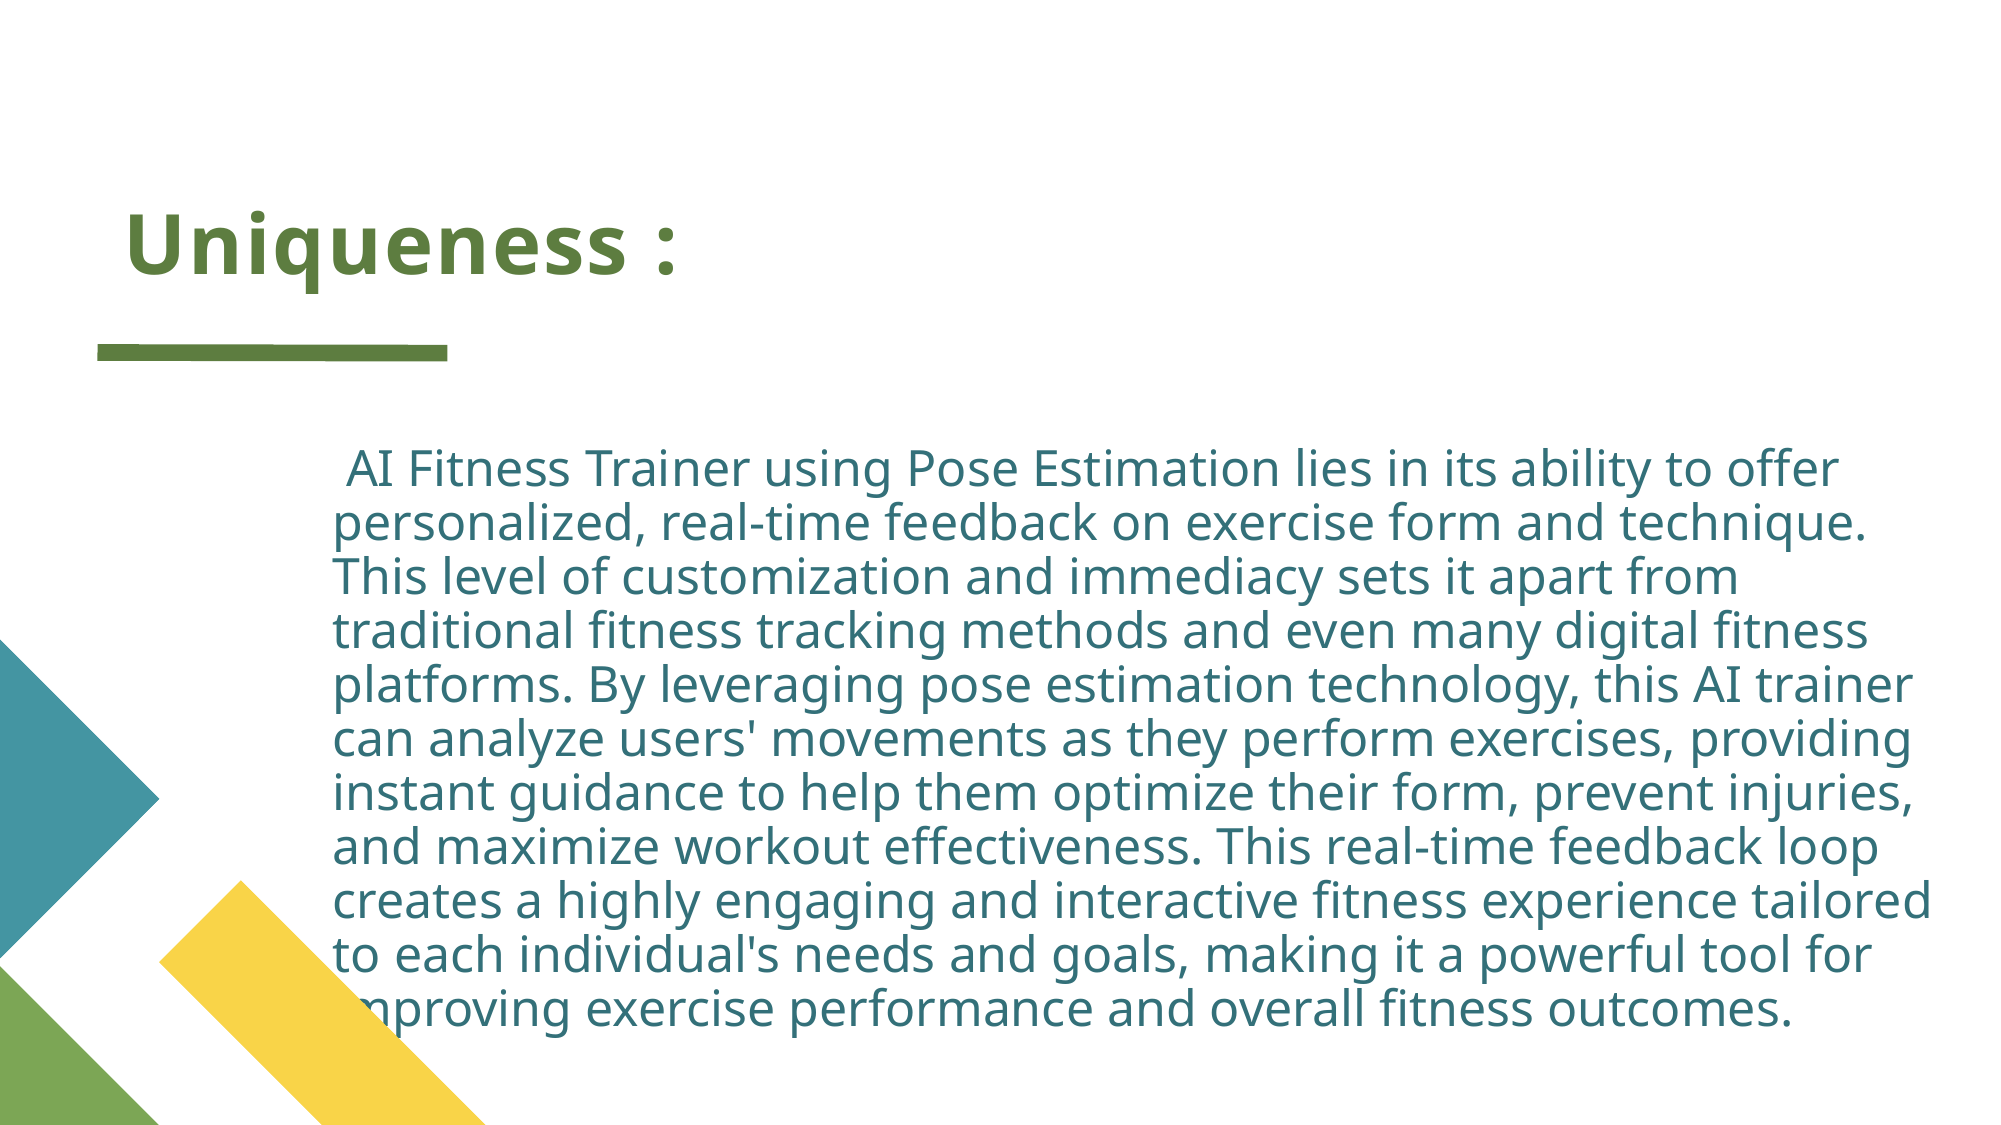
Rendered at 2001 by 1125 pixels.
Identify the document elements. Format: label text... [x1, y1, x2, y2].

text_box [0, 639, 486, 1125]
title Uniqueness : [97, 16, 1882, 293]
list AI Fitness Trainer using Pose Estimation lies in its ability to offer personalized, real-time feedback on exercise form and technique. This level of customization and immediacy sets it apart from traditional fitness tracking methods and even many digital fitness platforms. By leveraging pose estimation technology, this AI trainer can analyze users' movements as they perform exercises, providing instant guidance to help them optimize their form, prevent injuries, and maximize workout effectiveness. This real-time feedback loop creates a highly engaging and interactive fitness experience tailored to each individual's needs and goals, making it a powerful tool for improving exercise performance and overall fitness outcomes. [333, 405, 1945, 1090]
